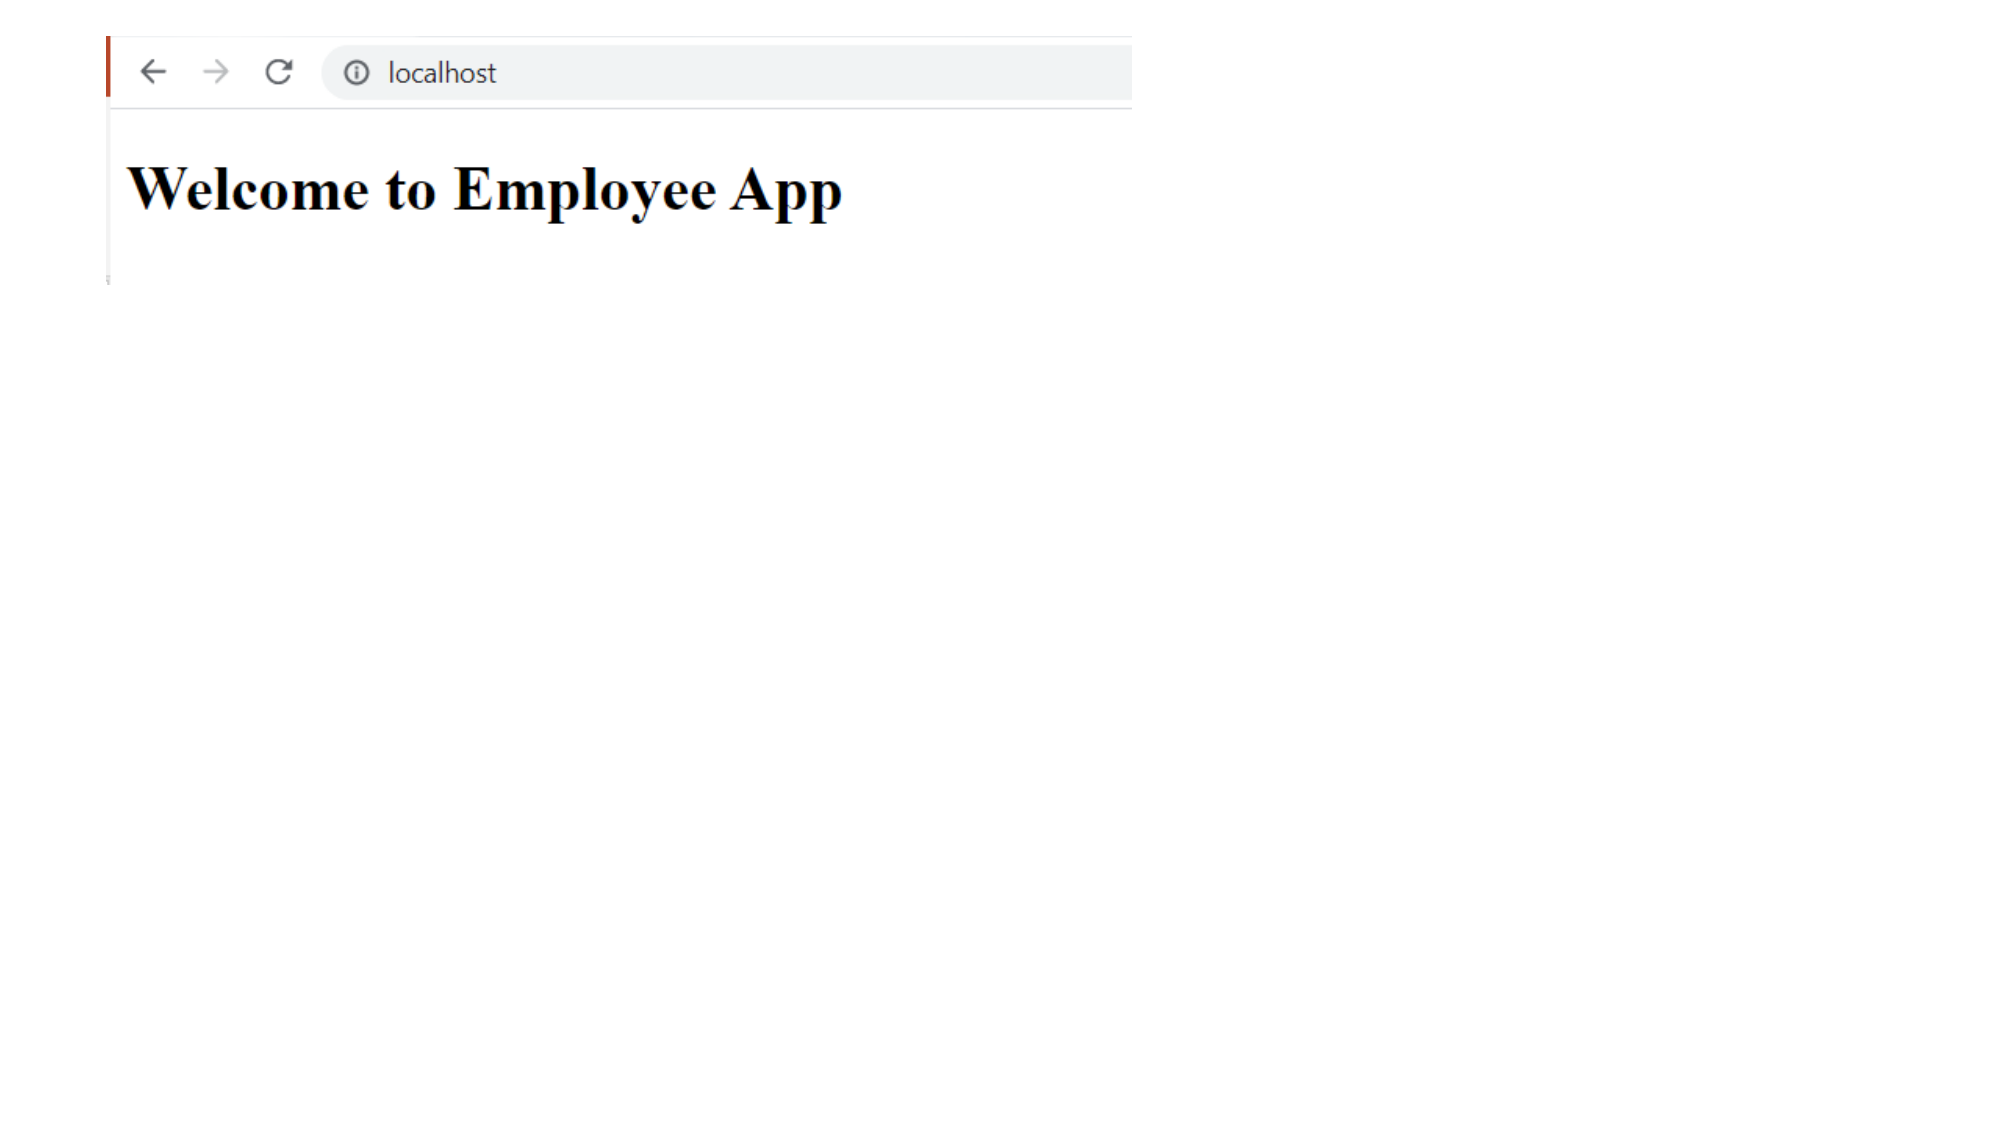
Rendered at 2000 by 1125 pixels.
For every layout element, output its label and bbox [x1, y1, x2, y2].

picture [106, 35, 1133, 285]
